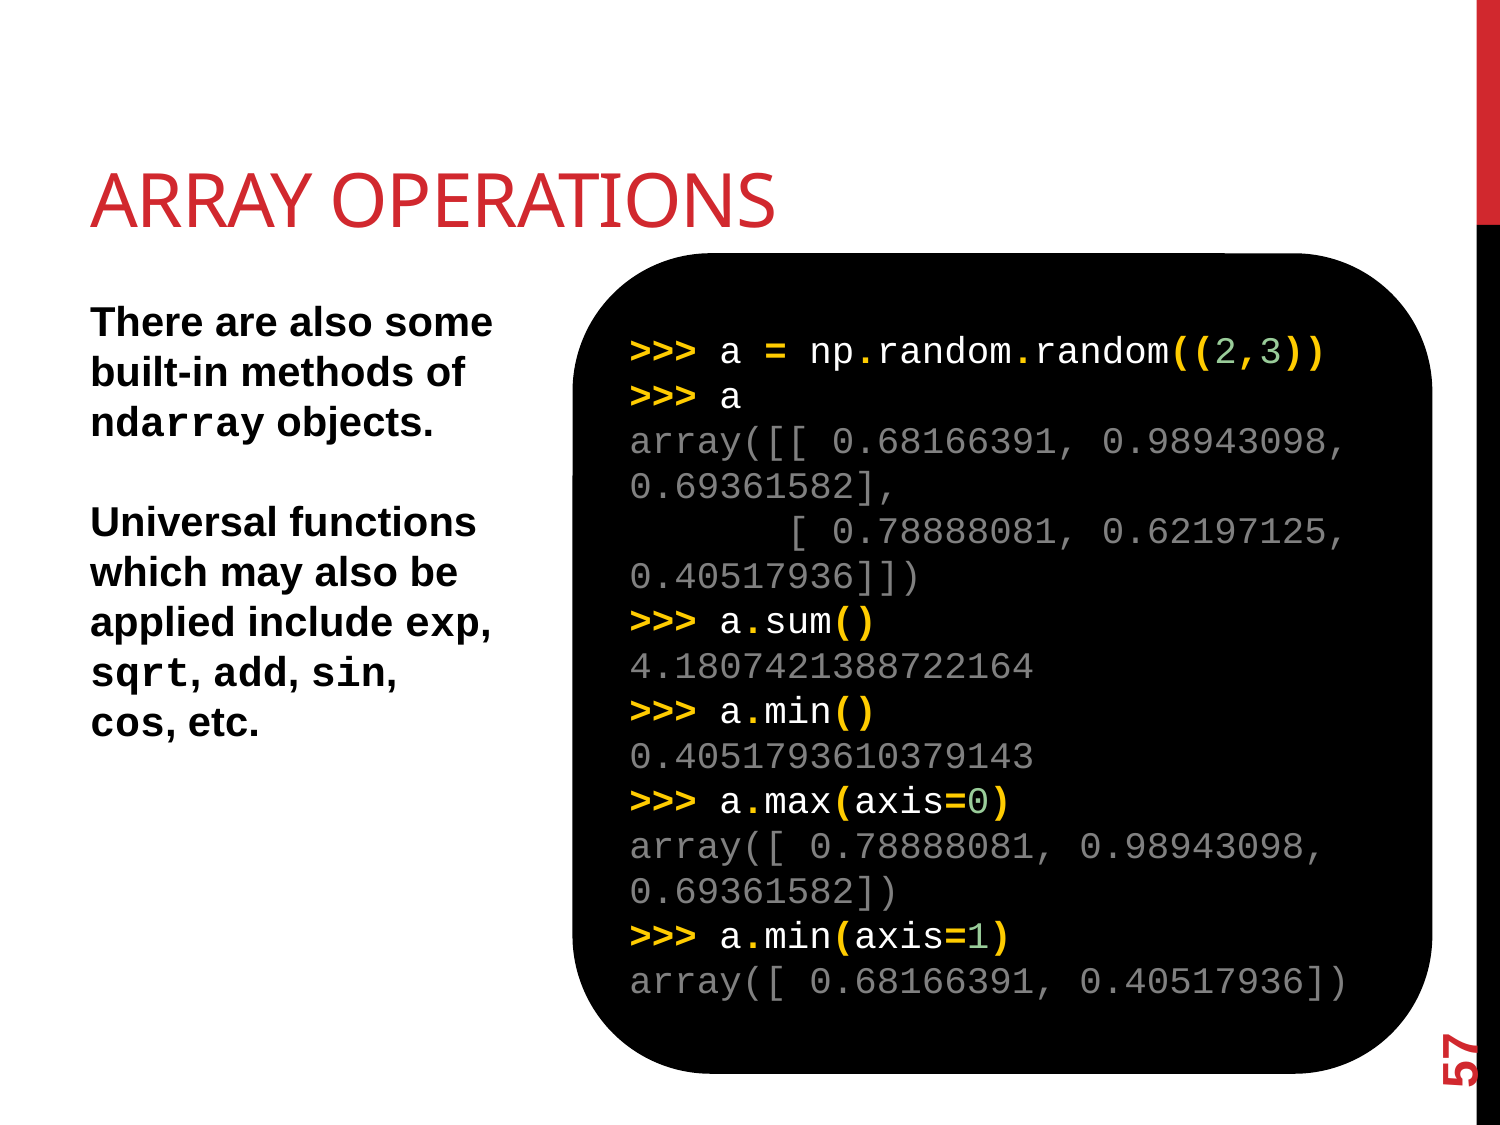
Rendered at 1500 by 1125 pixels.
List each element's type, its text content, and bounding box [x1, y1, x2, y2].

slide_number 57 [1427, 887, 1488, 1104]
text_box >>> a = np.random.random((2,3)) >>> a array([[ 0.68166391, 0.98943098, 0.69361582], [ 0.78888081, 0.62197125, 0.40517936]]) >>> a.sum() 4.1807421388722164 >>> a.min() 0.4051793610379143 >>> a.max(axis=0) array([ 0.78888081, 0.98943098, 0.69361582]) >>> a.min(axis=1) array([ 0.68166391, 0.40517936]) [572, 253, 1433, 1074]
list There are also some built-in methods of ndarray objects. Universal functions which may also be applied include exp, sqrt, add, sin, cos, etc. [75, 287, 513, 1005]
title Array operations [75, 25, 1025, 250]
